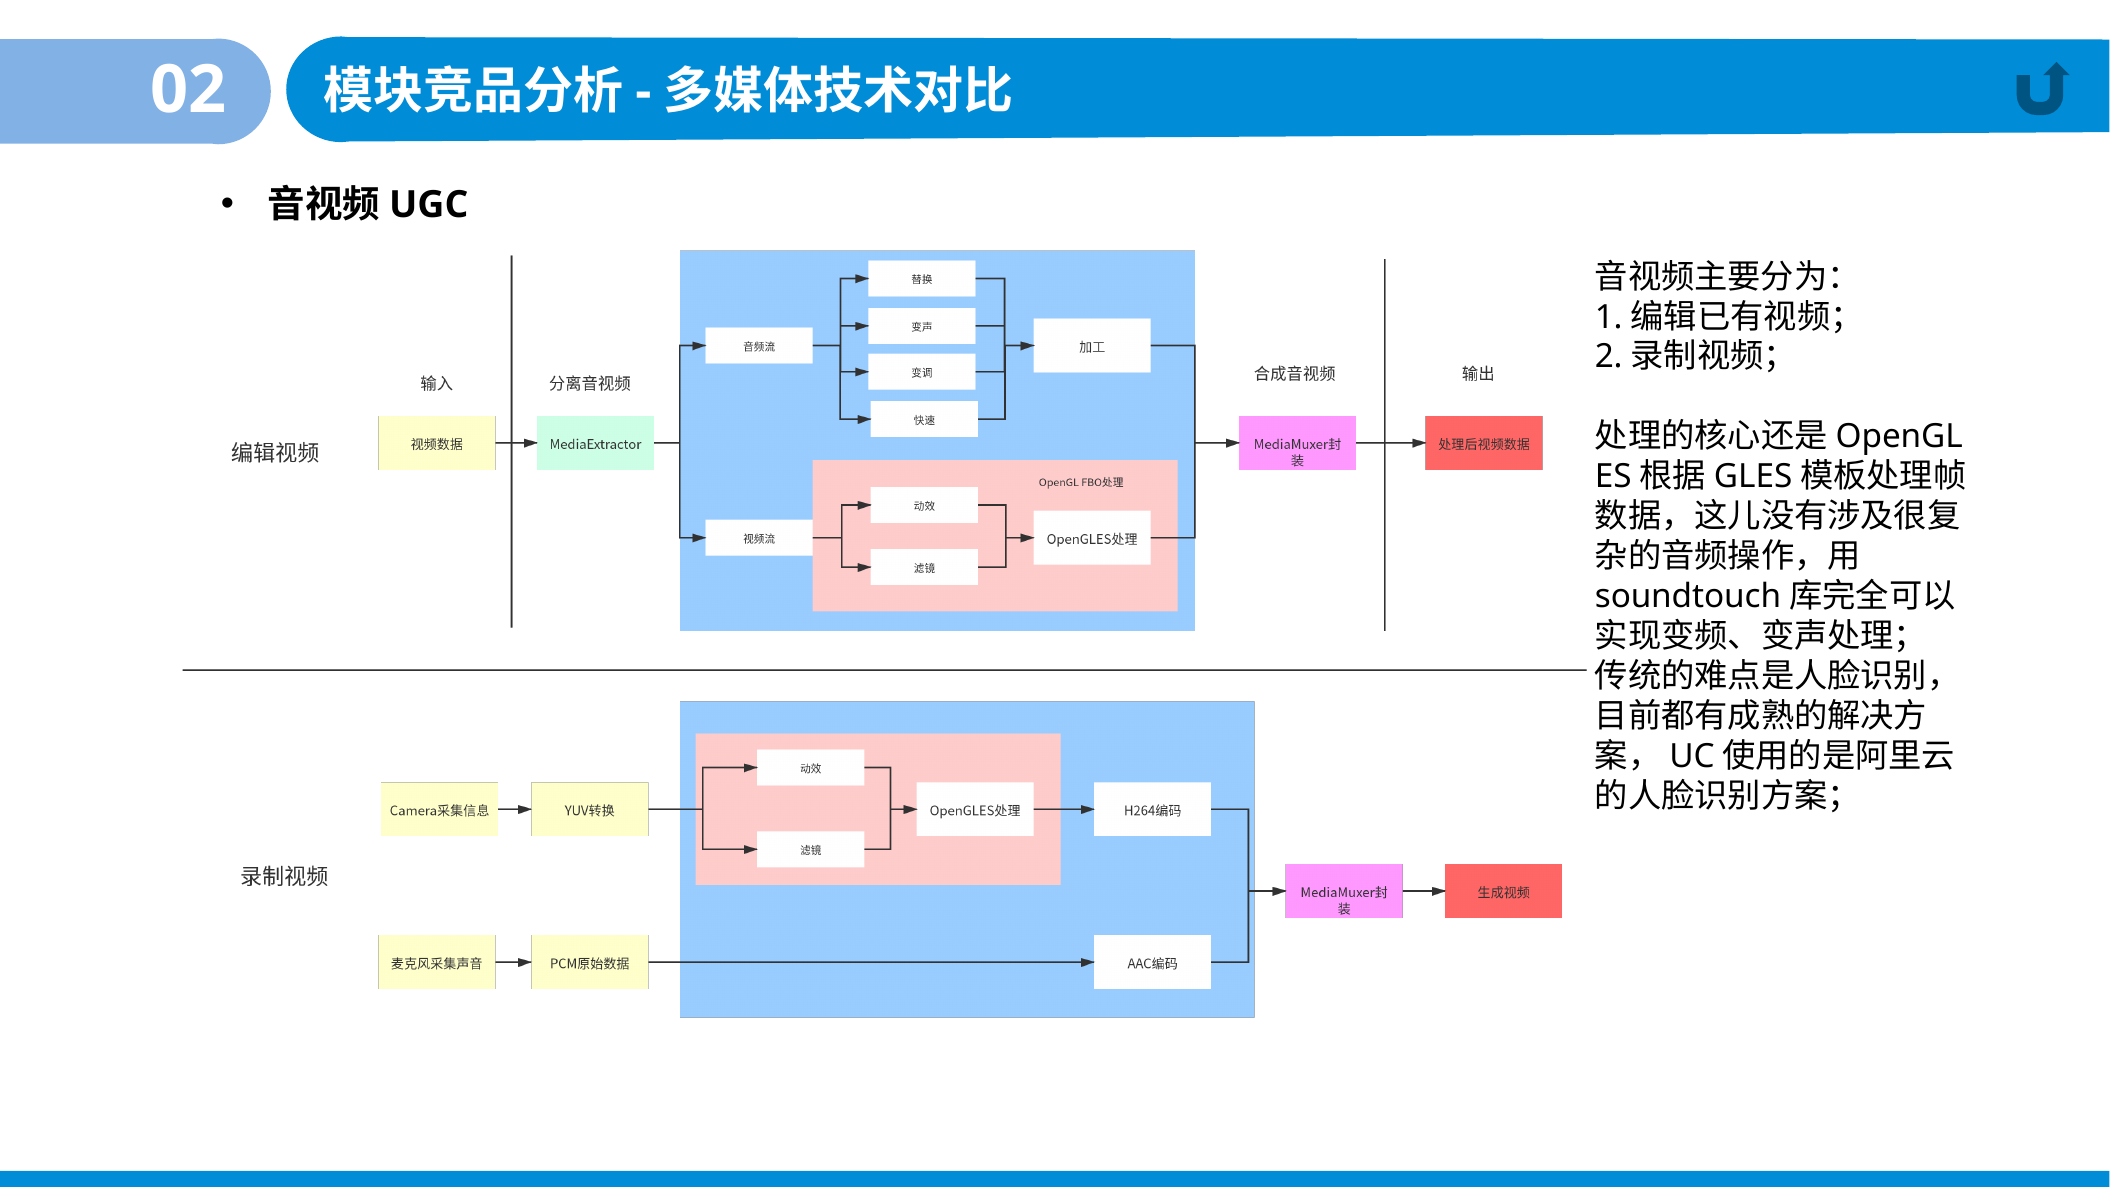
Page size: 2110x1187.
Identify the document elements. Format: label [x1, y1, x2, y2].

text_box [0, 36, 2110, 1187]
picture [162, 230, 1607, 1038]
